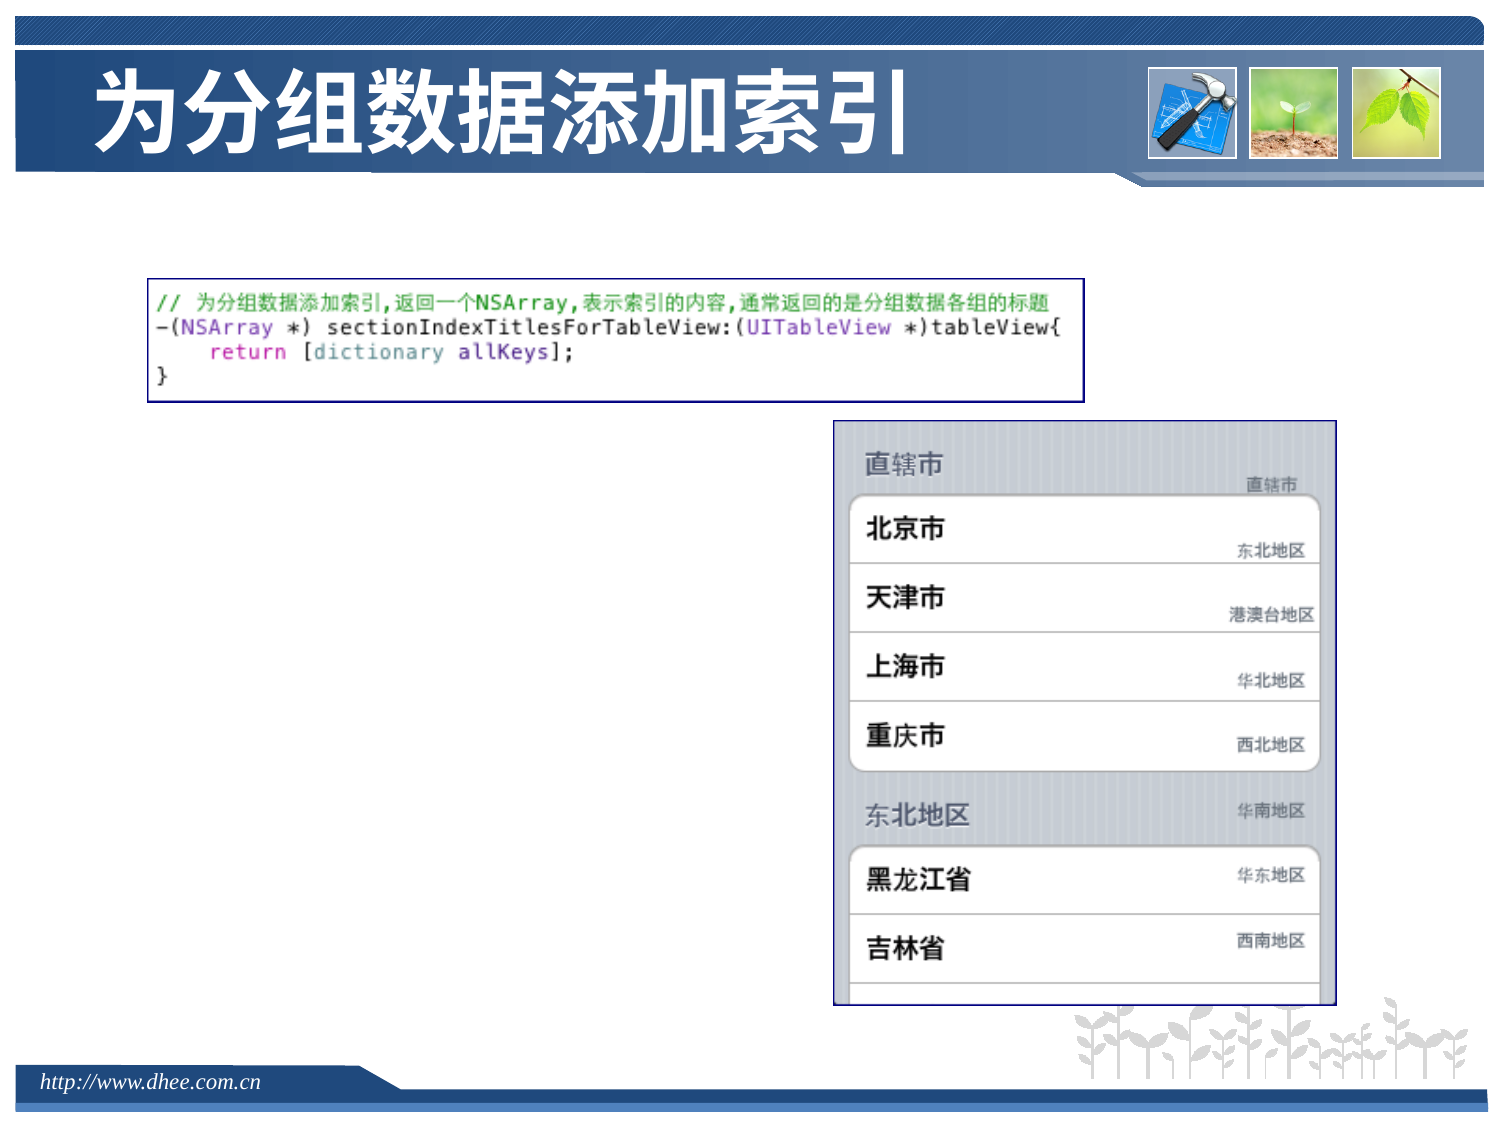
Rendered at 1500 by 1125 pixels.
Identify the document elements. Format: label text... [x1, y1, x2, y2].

picture [1150, 69, 1239, 158]
picture [147, 278, 1086, 403]
picture [1251, 69, 1337, 157]
picture [833, 420, 1337, 1006]
title 为分组数据添加索引 [75, 39, 1138, 182]
picture [1353, 69, 1439, 157]
